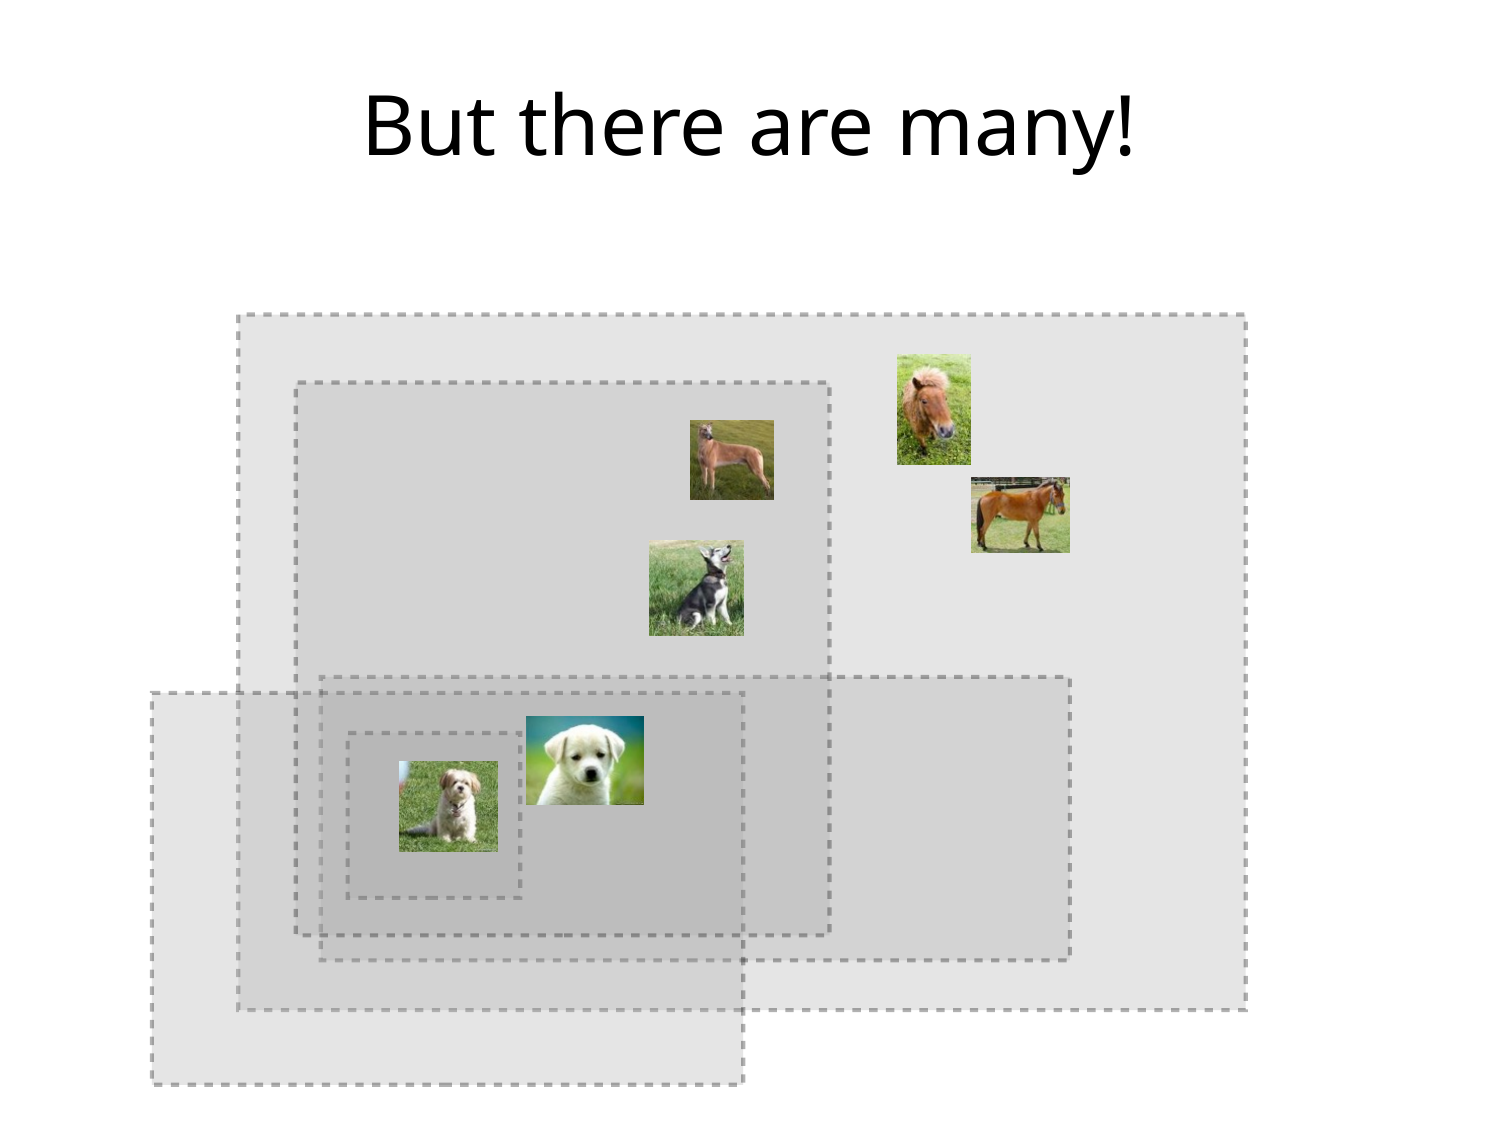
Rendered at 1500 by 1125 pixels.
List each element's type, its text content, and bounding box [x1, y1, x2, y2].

picture [897, 354, 971, 465]
picture [690, 420, 774, 500]
picture [526, 716, 644, 805]
text_box [295, 382, 830, 936]
picture [649, 540, 744, 636]
picture [971, 477, 1070, 553]
title But there are many! [0, 59, 1500, 198]
picture [398, 761, 498, 852]
text_box [238, 314, 1246, 1011]
text_box [744, 676, 1070, 961]
text_box [151, 692, 744, 1085]
